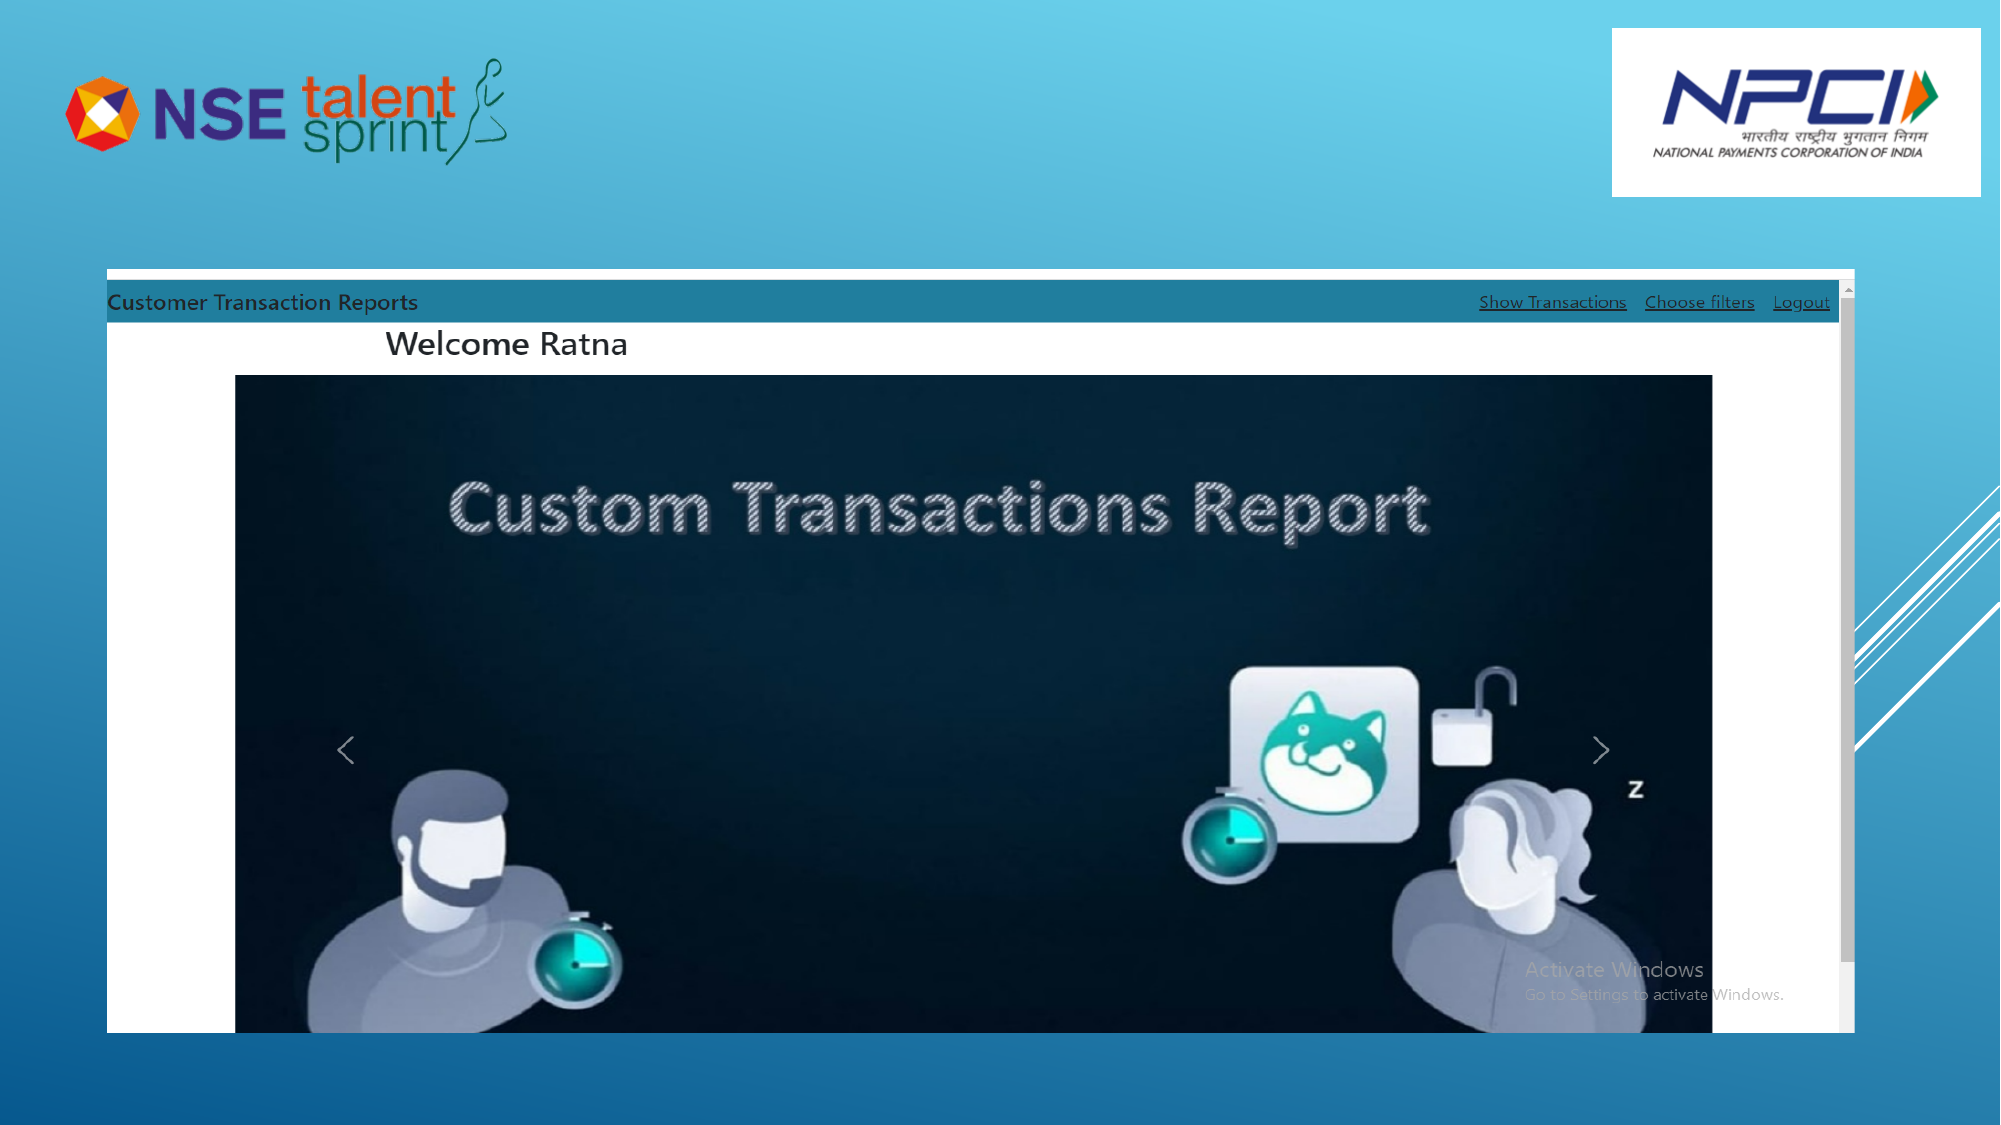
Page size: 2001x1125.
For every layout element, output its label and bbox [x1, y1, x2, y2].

picture [1612, 28, 1981, 197]
picture [104, 268, 1855, 1034]
picture [65, 58, 507, 167]
